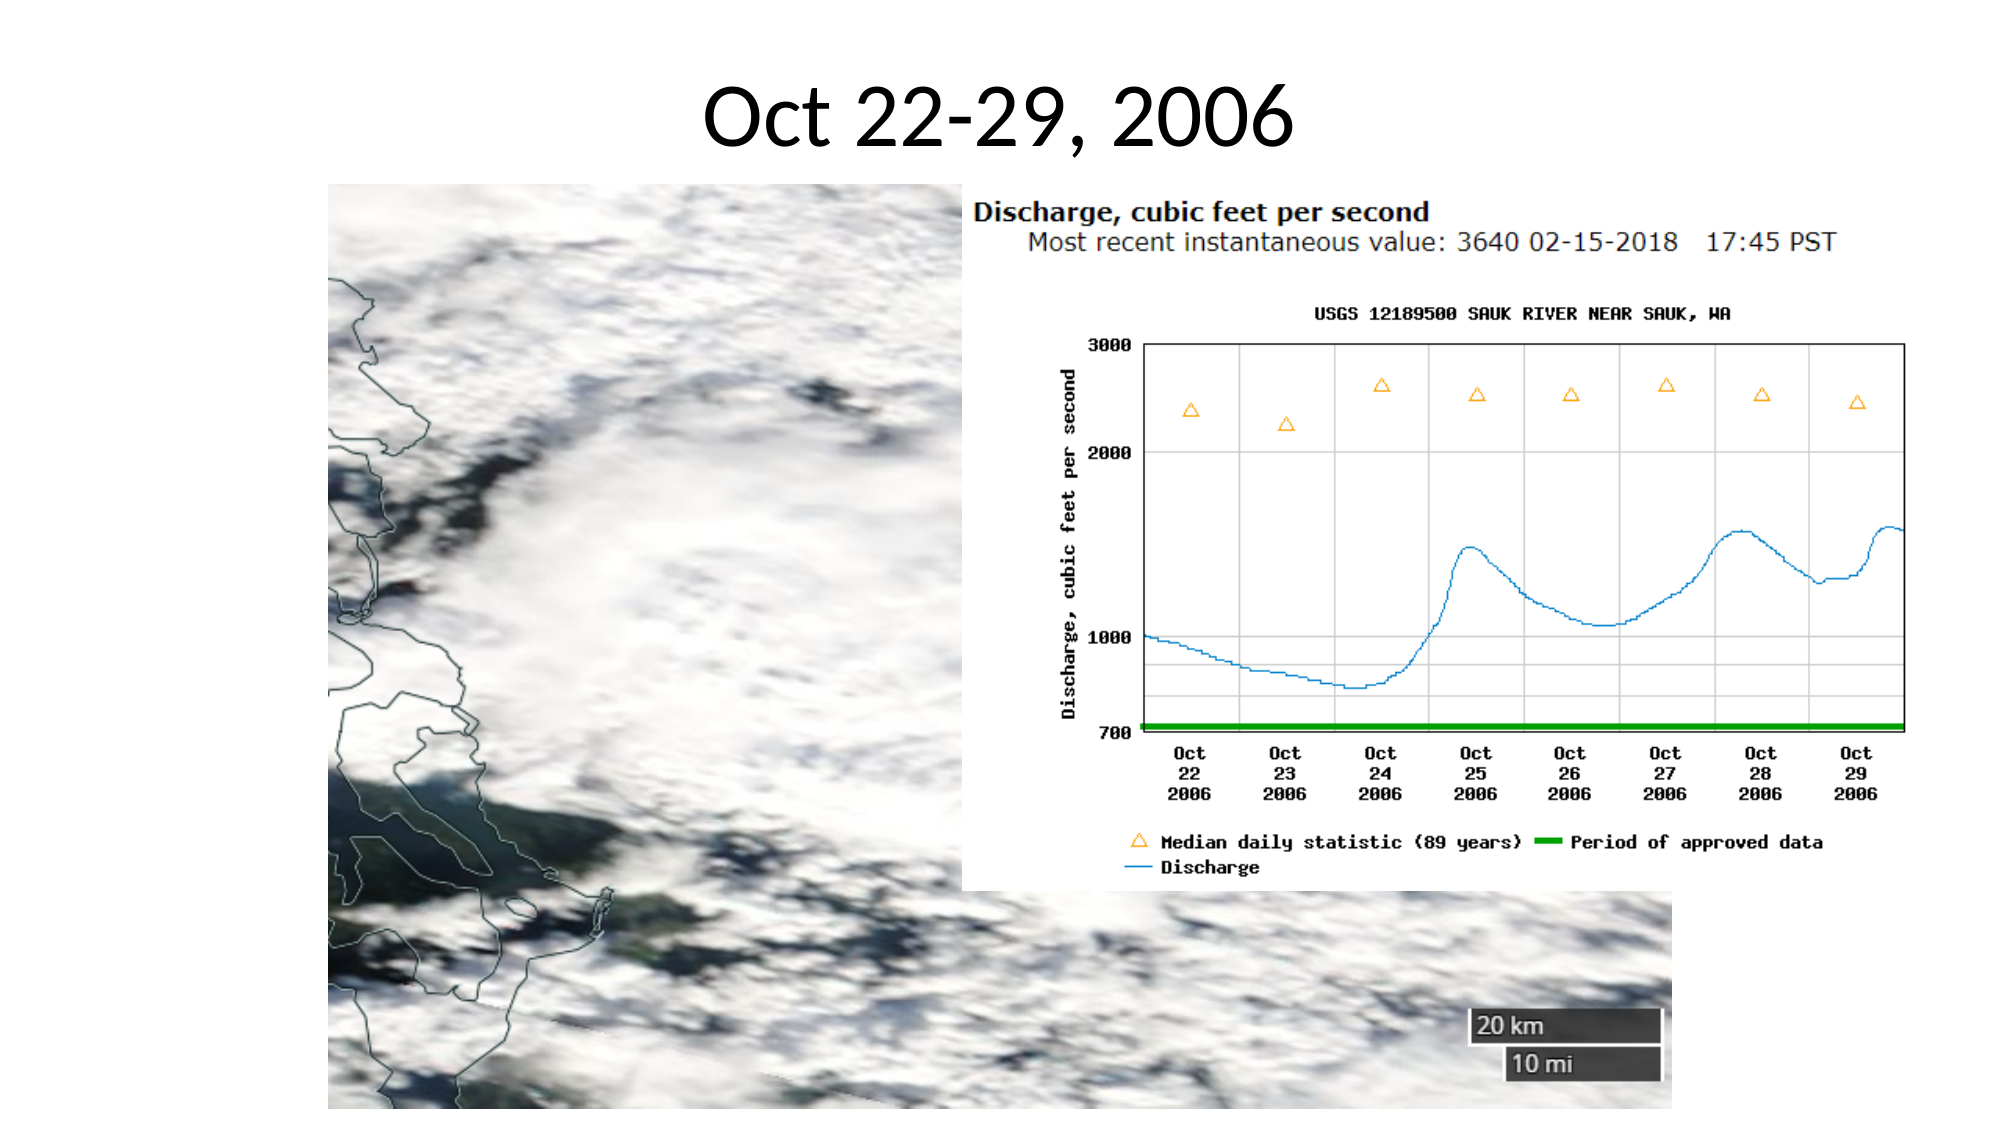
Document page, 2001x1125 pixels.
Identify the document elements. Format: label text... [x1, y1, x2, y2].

picture [328, 184, 1918, 1109]
subtitle Oct 22-29, 2006 [249, 59, 1750, 185]
